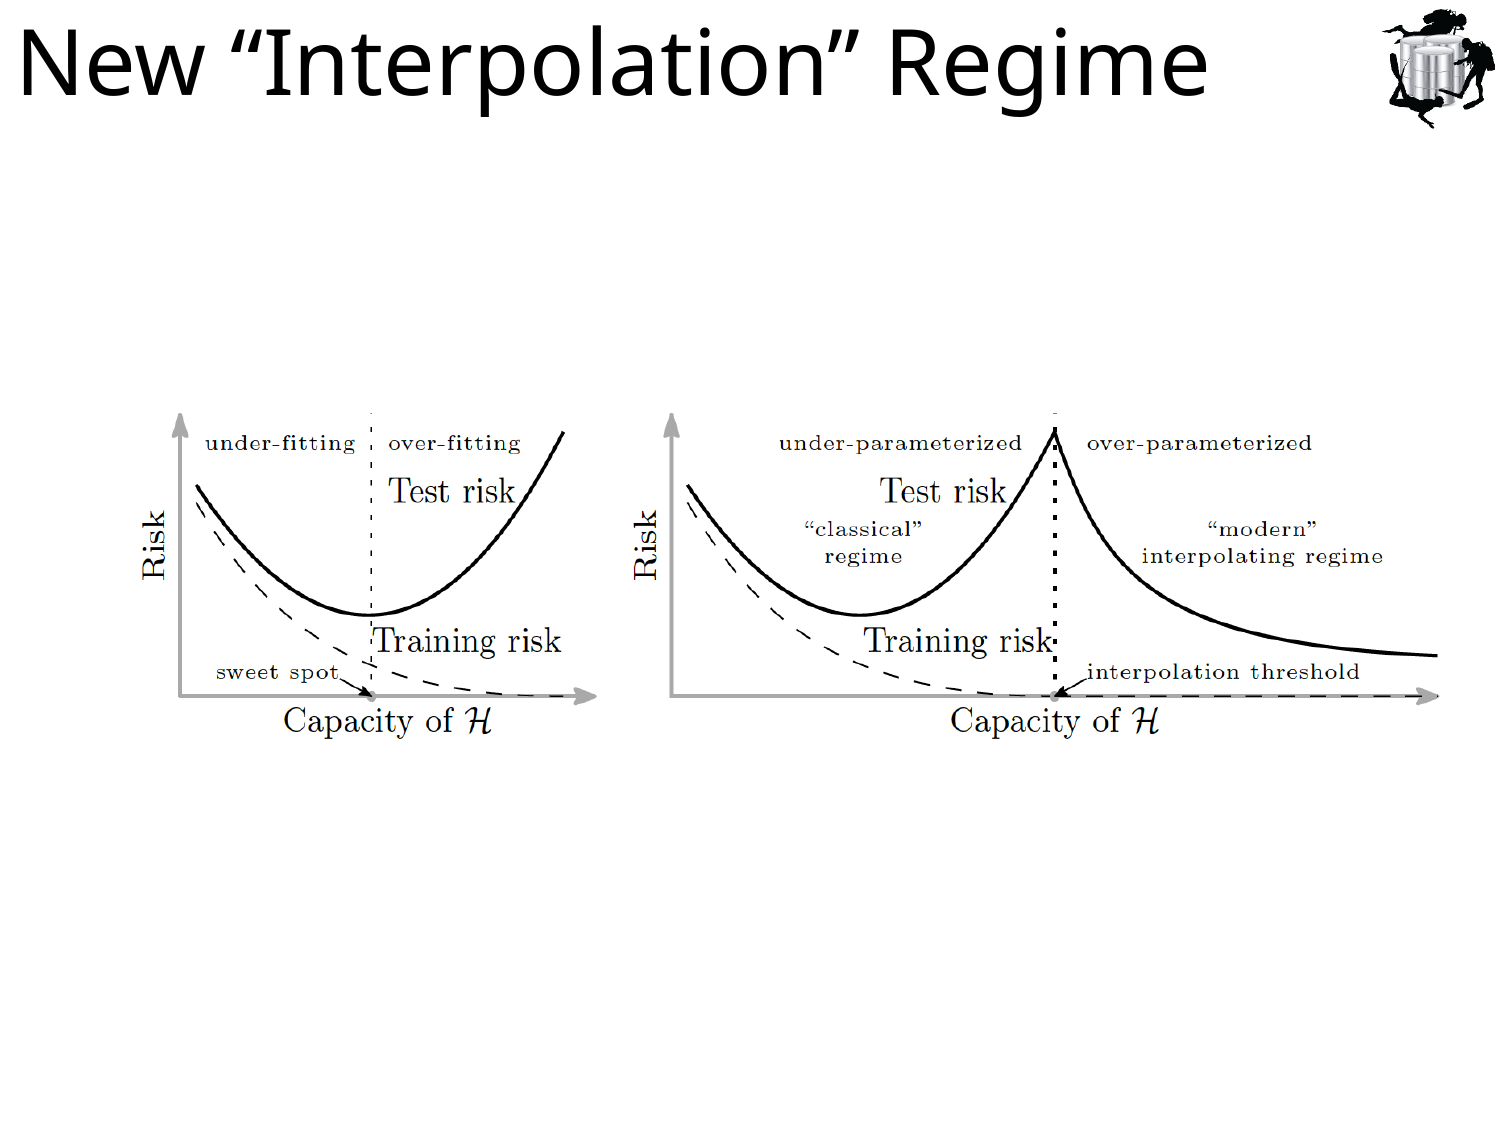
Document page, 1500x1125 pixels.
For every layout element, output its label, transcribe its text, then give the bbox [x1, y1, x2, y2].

picture [1377, 5, 1498, 131]
title New “Interpolation” Regime [0, 0, 1377, 131]
picture [101, 365, 1461, 760]
